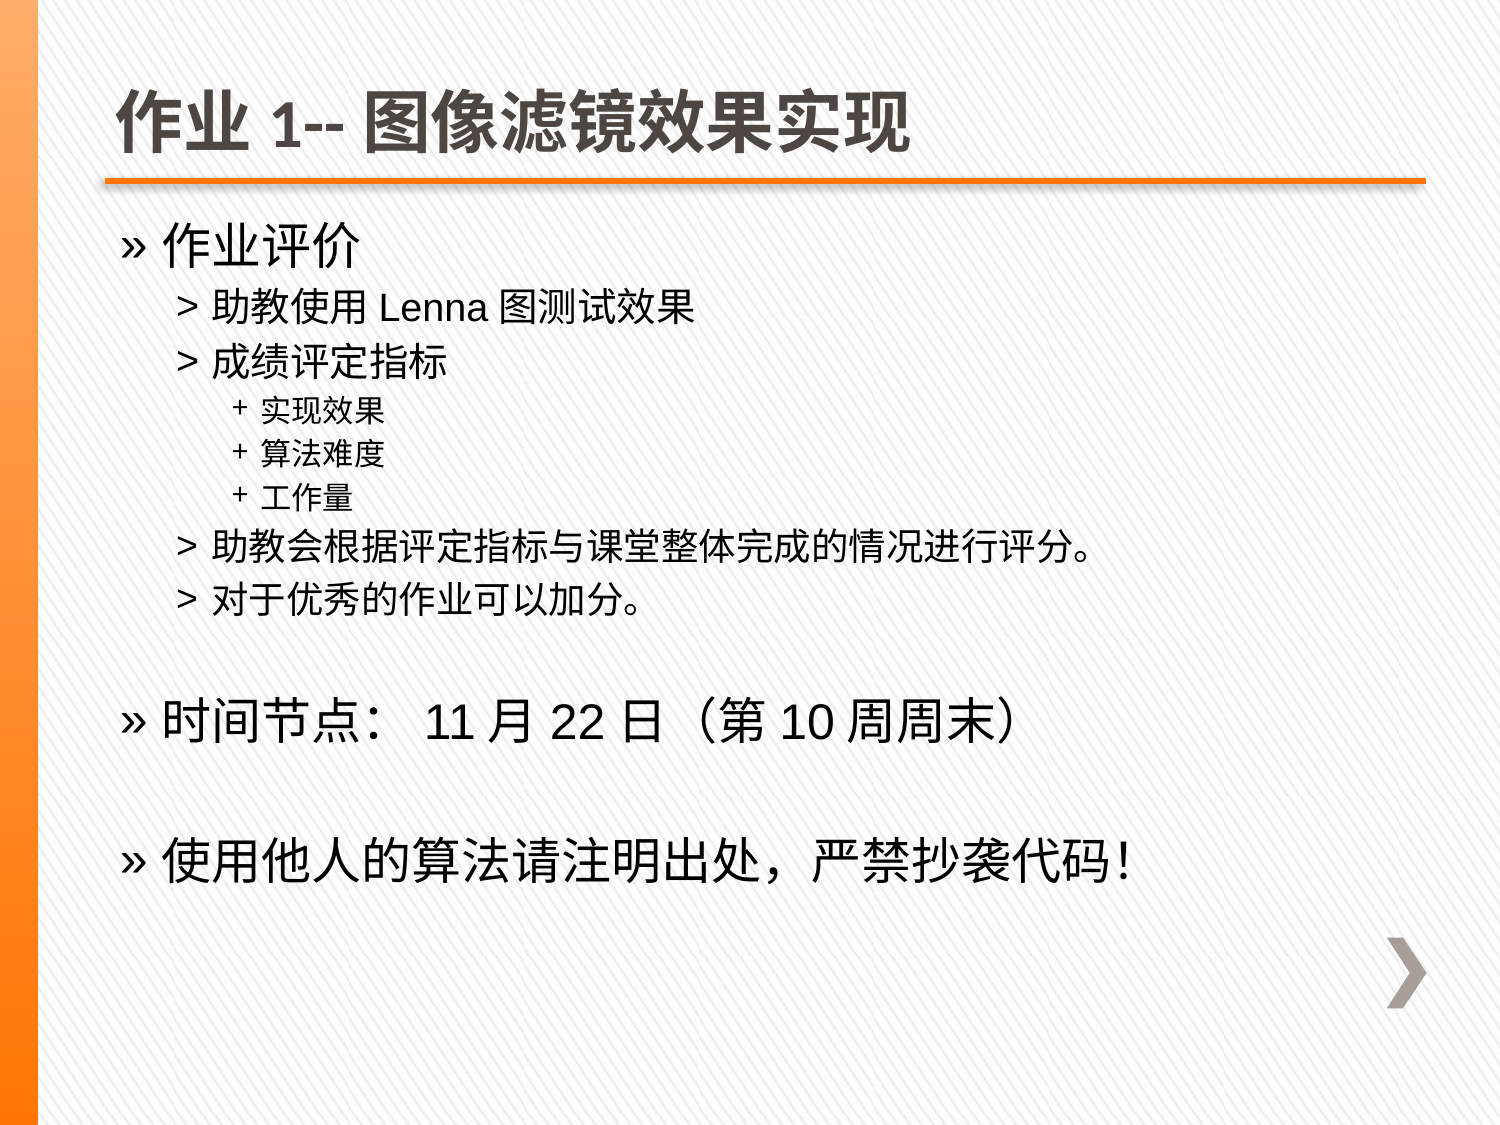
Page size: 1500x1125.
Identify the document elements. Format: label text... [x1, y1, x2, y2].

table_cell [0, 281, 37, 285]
title 作业1--图像滤镜效果实现 [99, 0, 1422, 170]
list 作业评价 助教使用Lenna图测试效果 成绩评定指标 实现效果 算法难度 工作量 助教会根据评定指标与课堂整体完成的情况进行评分。 对于优秀的作业可以加分。 时间节点：11月22日（第10周周末） 使用他人的算法请注明出处，严禁抄袭代码！ [104, 206, 1391, 1113]
